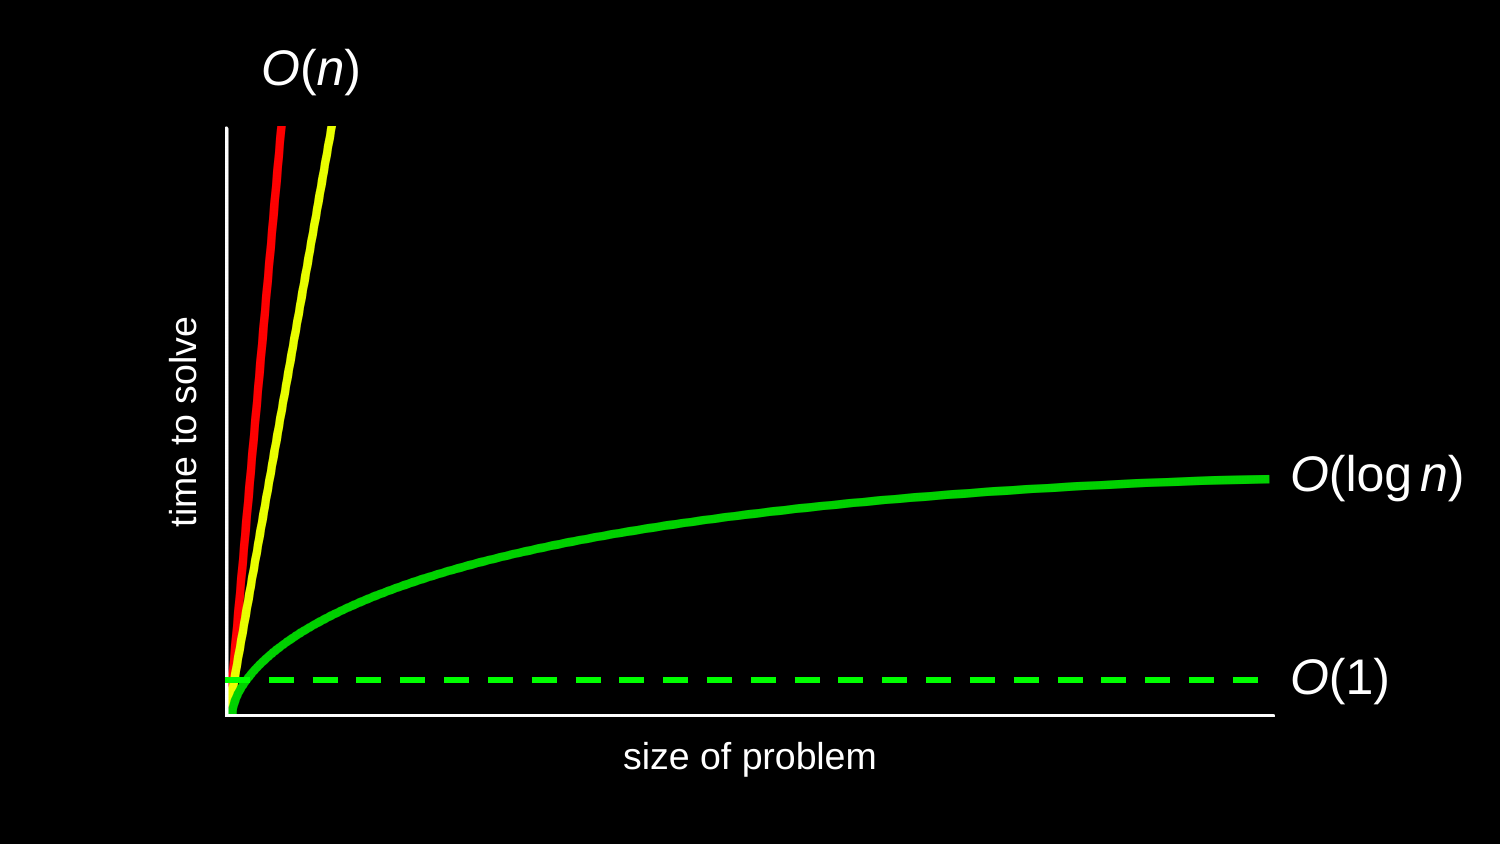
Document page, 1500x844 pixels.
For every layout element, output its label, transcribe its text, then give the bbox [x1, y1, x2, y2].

text_box O(1) [1279, 629, 1491, 714]
text_box time to solve [143, 129, 200, 715]
text_box O(n) [245, 20, 462, 105]
picture [224, 126, 1276, 718]
text_box O(log n) [1279, 426, 1491, 511]
text_box size of problem [224, 725, 1275, 774]
